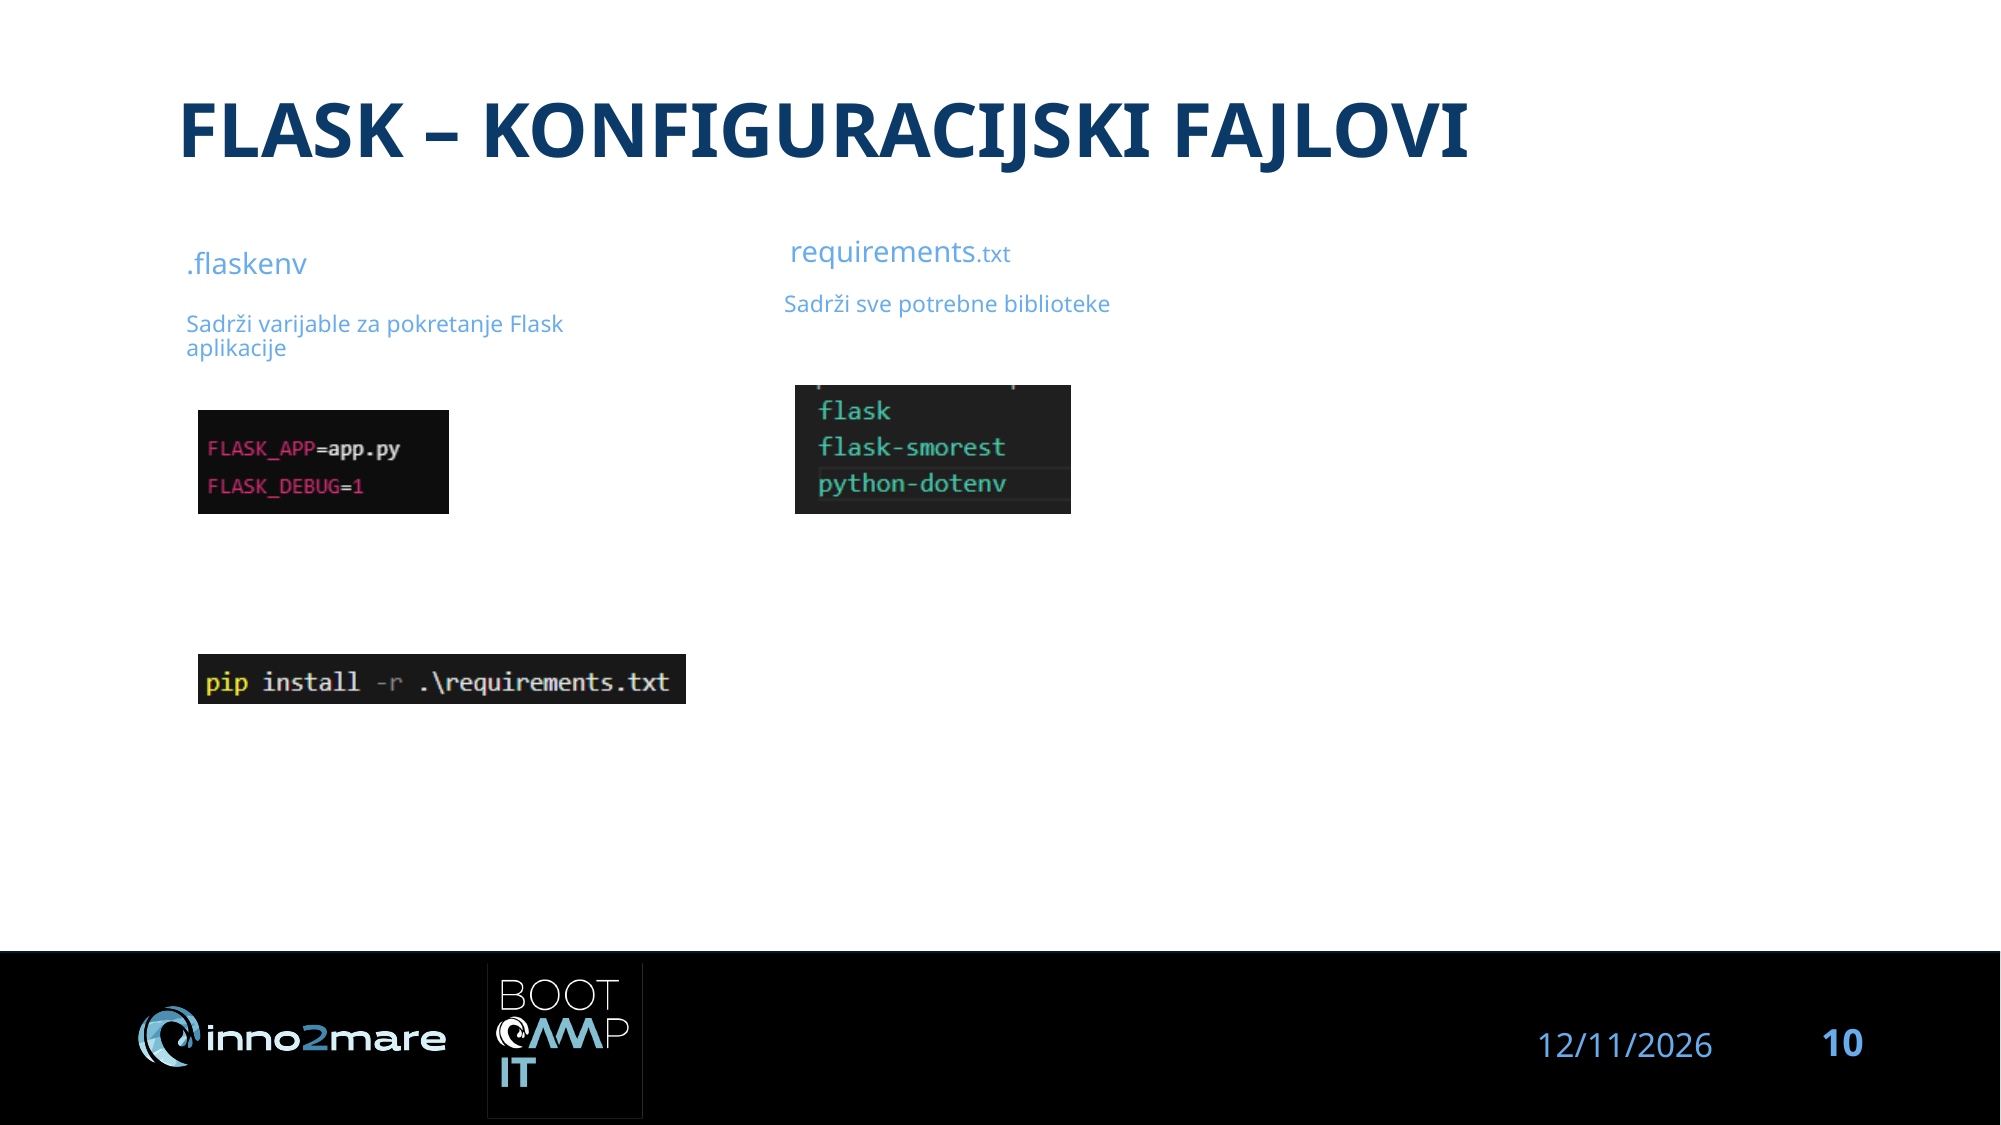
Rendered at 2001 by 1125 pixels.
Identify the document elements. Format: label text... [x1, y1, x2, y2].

text_box .flaskenv Sadrži varijable za pokretanje Flask aplikacije [168, 242, 617, 395]
text_box requirements.txt Sadrži sve potrebne biblioteke [766, 229, 1163, 302]
picture [795, 385, 1071, 514]
text_box FLASK – KONFIGURACIJSKI FAJLOVI [162, 62, 1888, 203]
picture [138, 957, 690, 1124]
picture [198, 654, 687, 704]
picture [198, 410, 449, 514]
